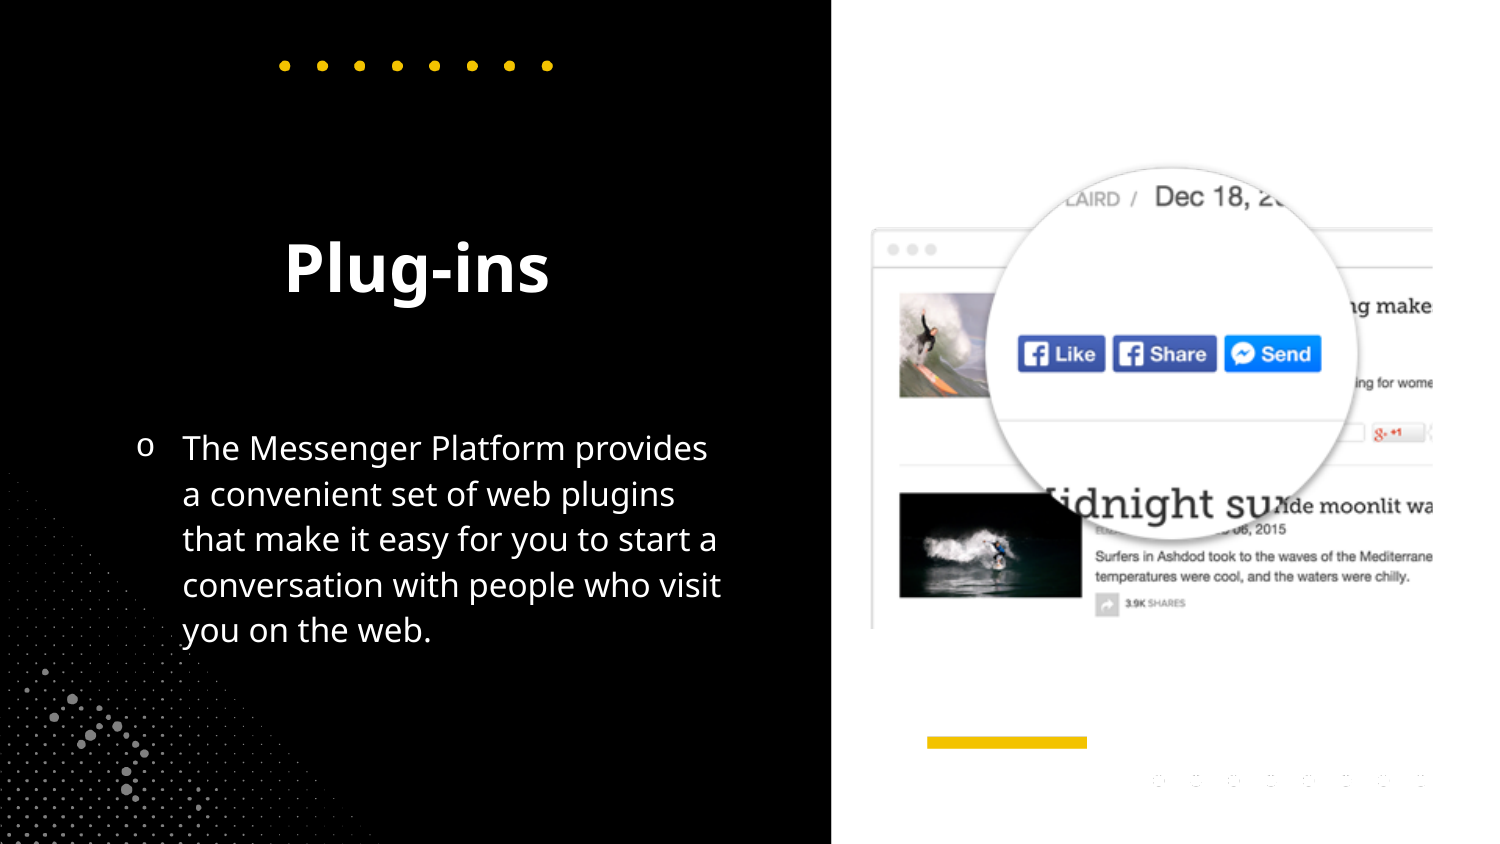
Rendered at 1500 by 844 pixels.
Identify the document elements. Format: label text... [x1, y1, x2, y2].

picture [0, 0, 1500, 844]
title Plug-ins [86, 125, 748, 393]
list The Messenger Platform provides a convenient set of web plugins that make it easy for you to start a conversation with people who visit you on the web. [86, 416, 748, 669]
